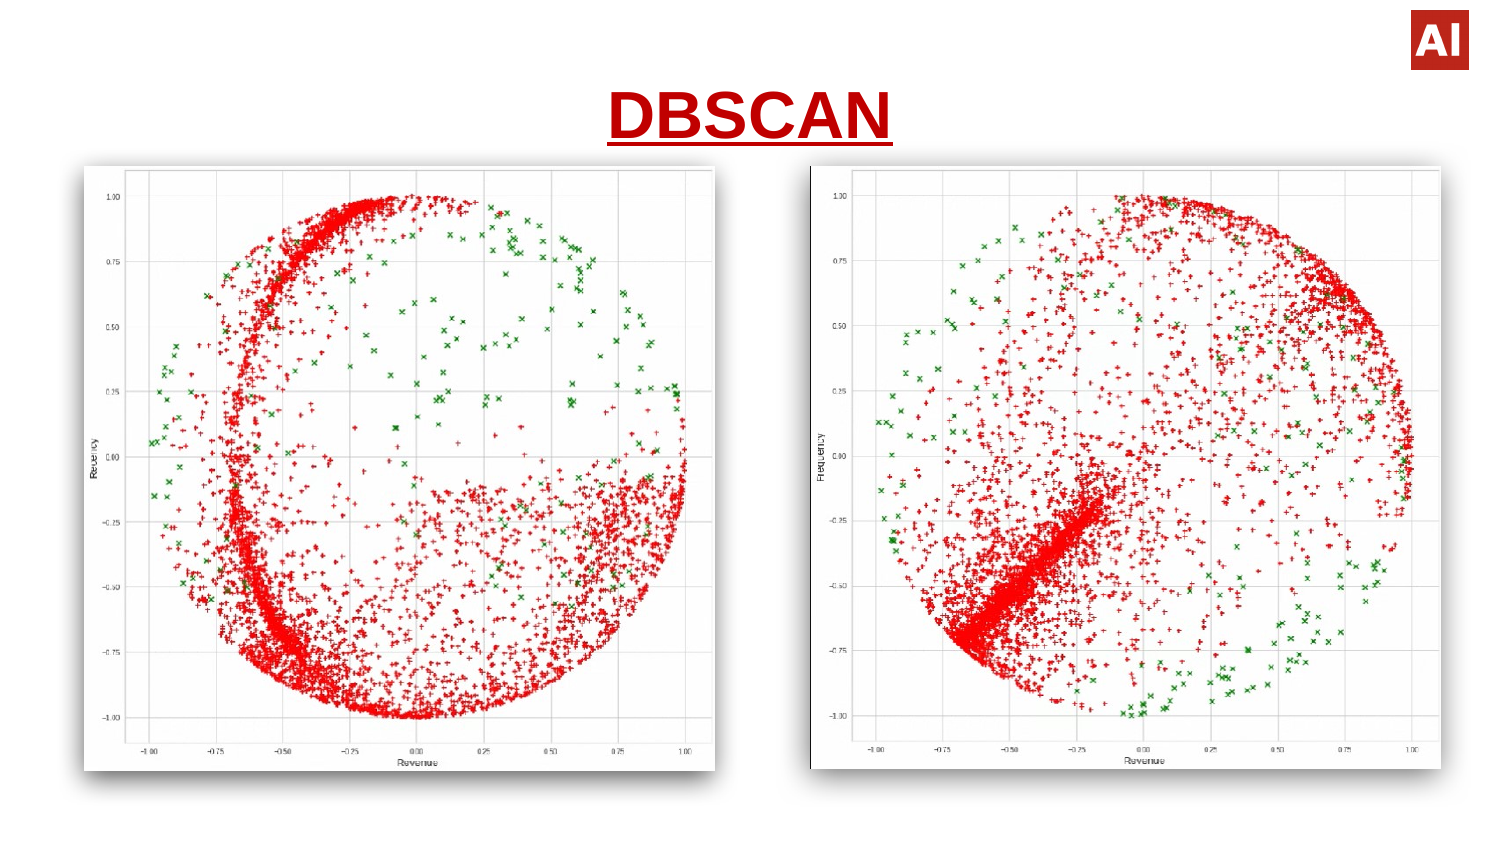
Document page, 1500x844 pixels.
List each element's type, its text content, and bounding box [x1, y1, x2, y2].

picture [84, 166, 715, 771]
title DBSCAN [51, 72, 1449, 167]
picture [809, 165, 1441, 770]
picture [1411, 10, 1469, 70]
